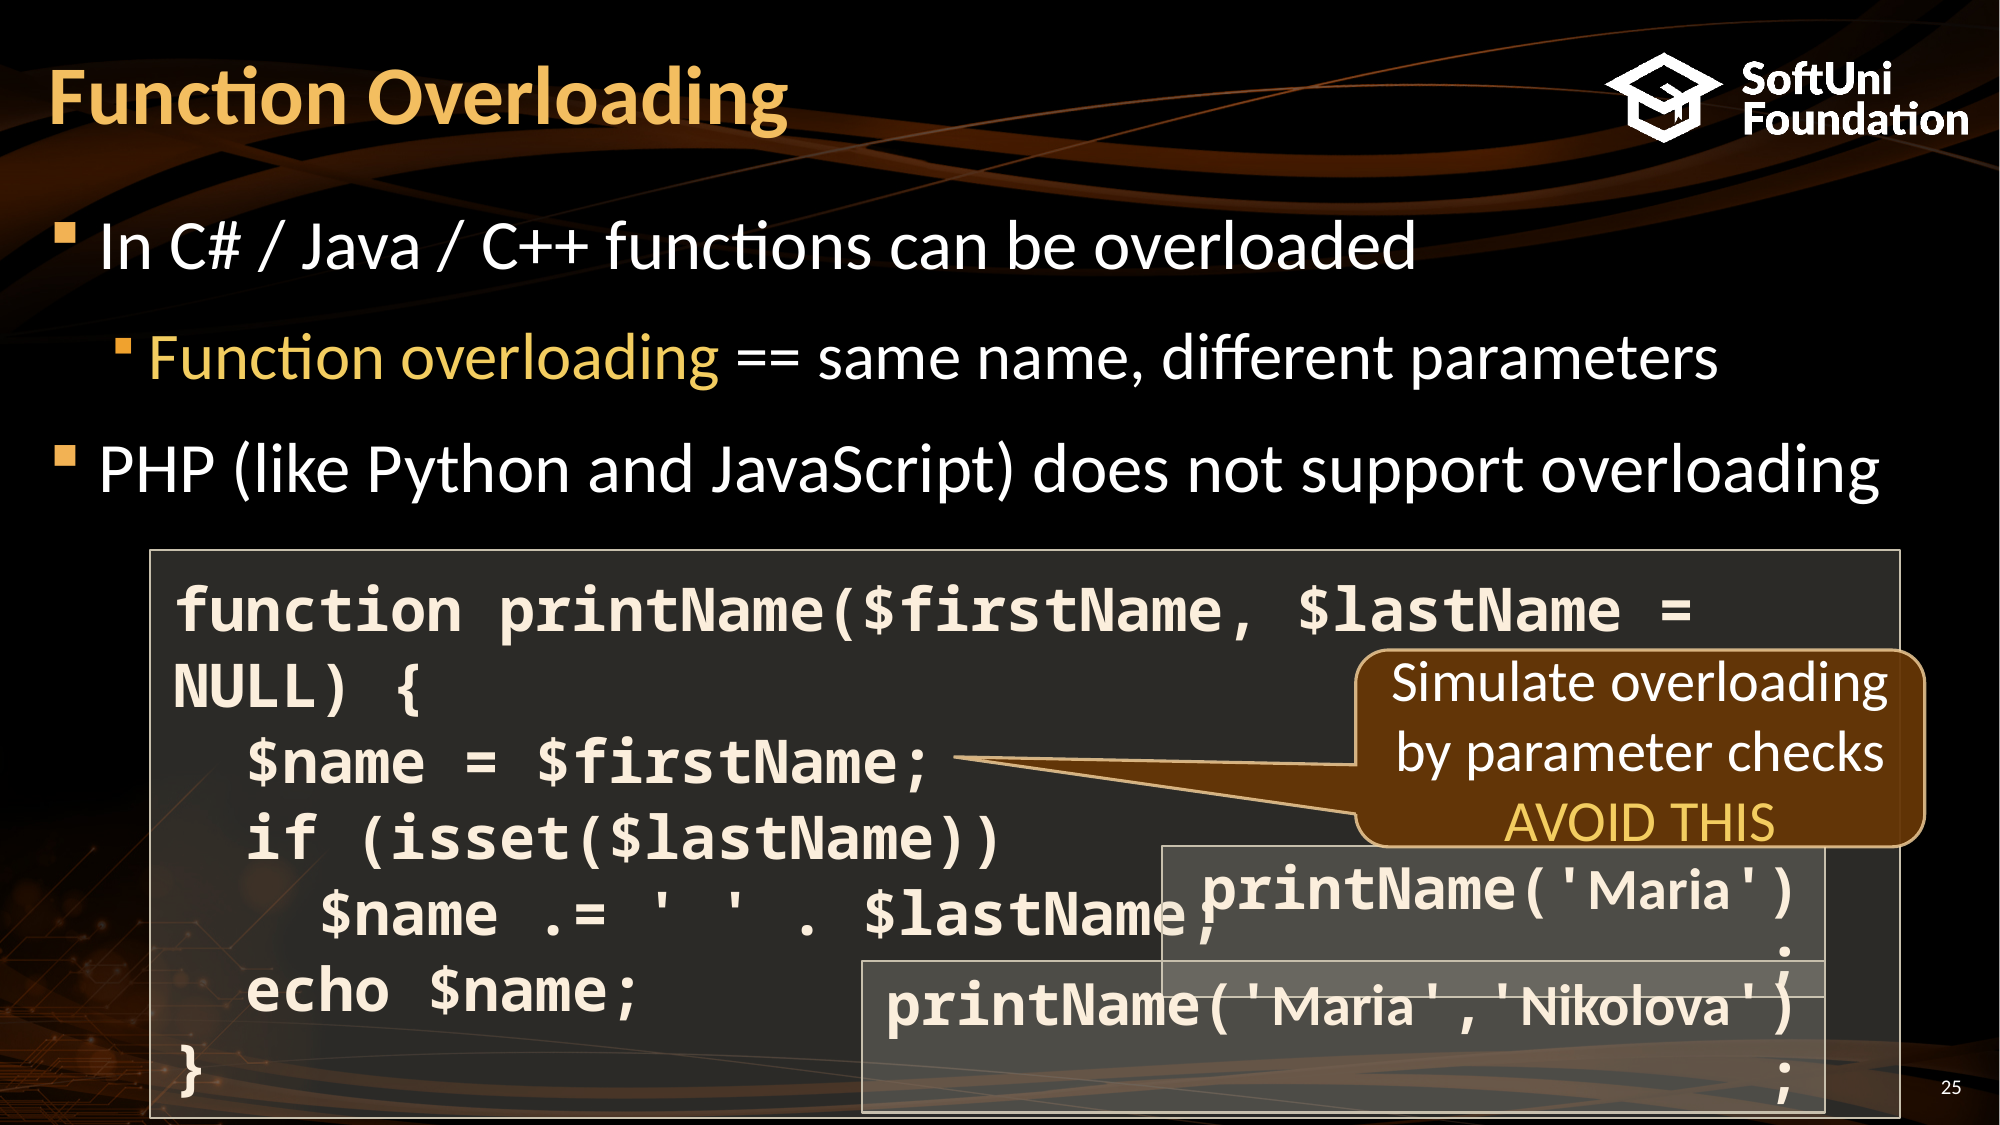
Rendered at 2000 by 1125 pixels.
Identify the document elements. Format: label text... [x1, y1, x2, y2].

list In C# / Java / C++ functions can be overloaded Function overloading == same name, different parameters PHP (like Python and JavaScript) does not support overloading [31, 188, 1968, 1103]
picture [0, 0, 2000, 1125]
text_box printName('Maria'); [1162, 845, 1825, 960]
title Function Overloading [30, 6, 1602, 189]
text_box Simulate overloading by parameter checks AVOID THIS [953, 648, 1926, 848]
text_box printName('Maria','Nikolova'); [862, 960, 1825, 1113]
text_box function printName($firstName, $lastName = NULL) { $name = $firstName; if (isset($lastName)) $name .= ' ' . $lastName; echo $name; } [149, 549, 1900, 1118]
